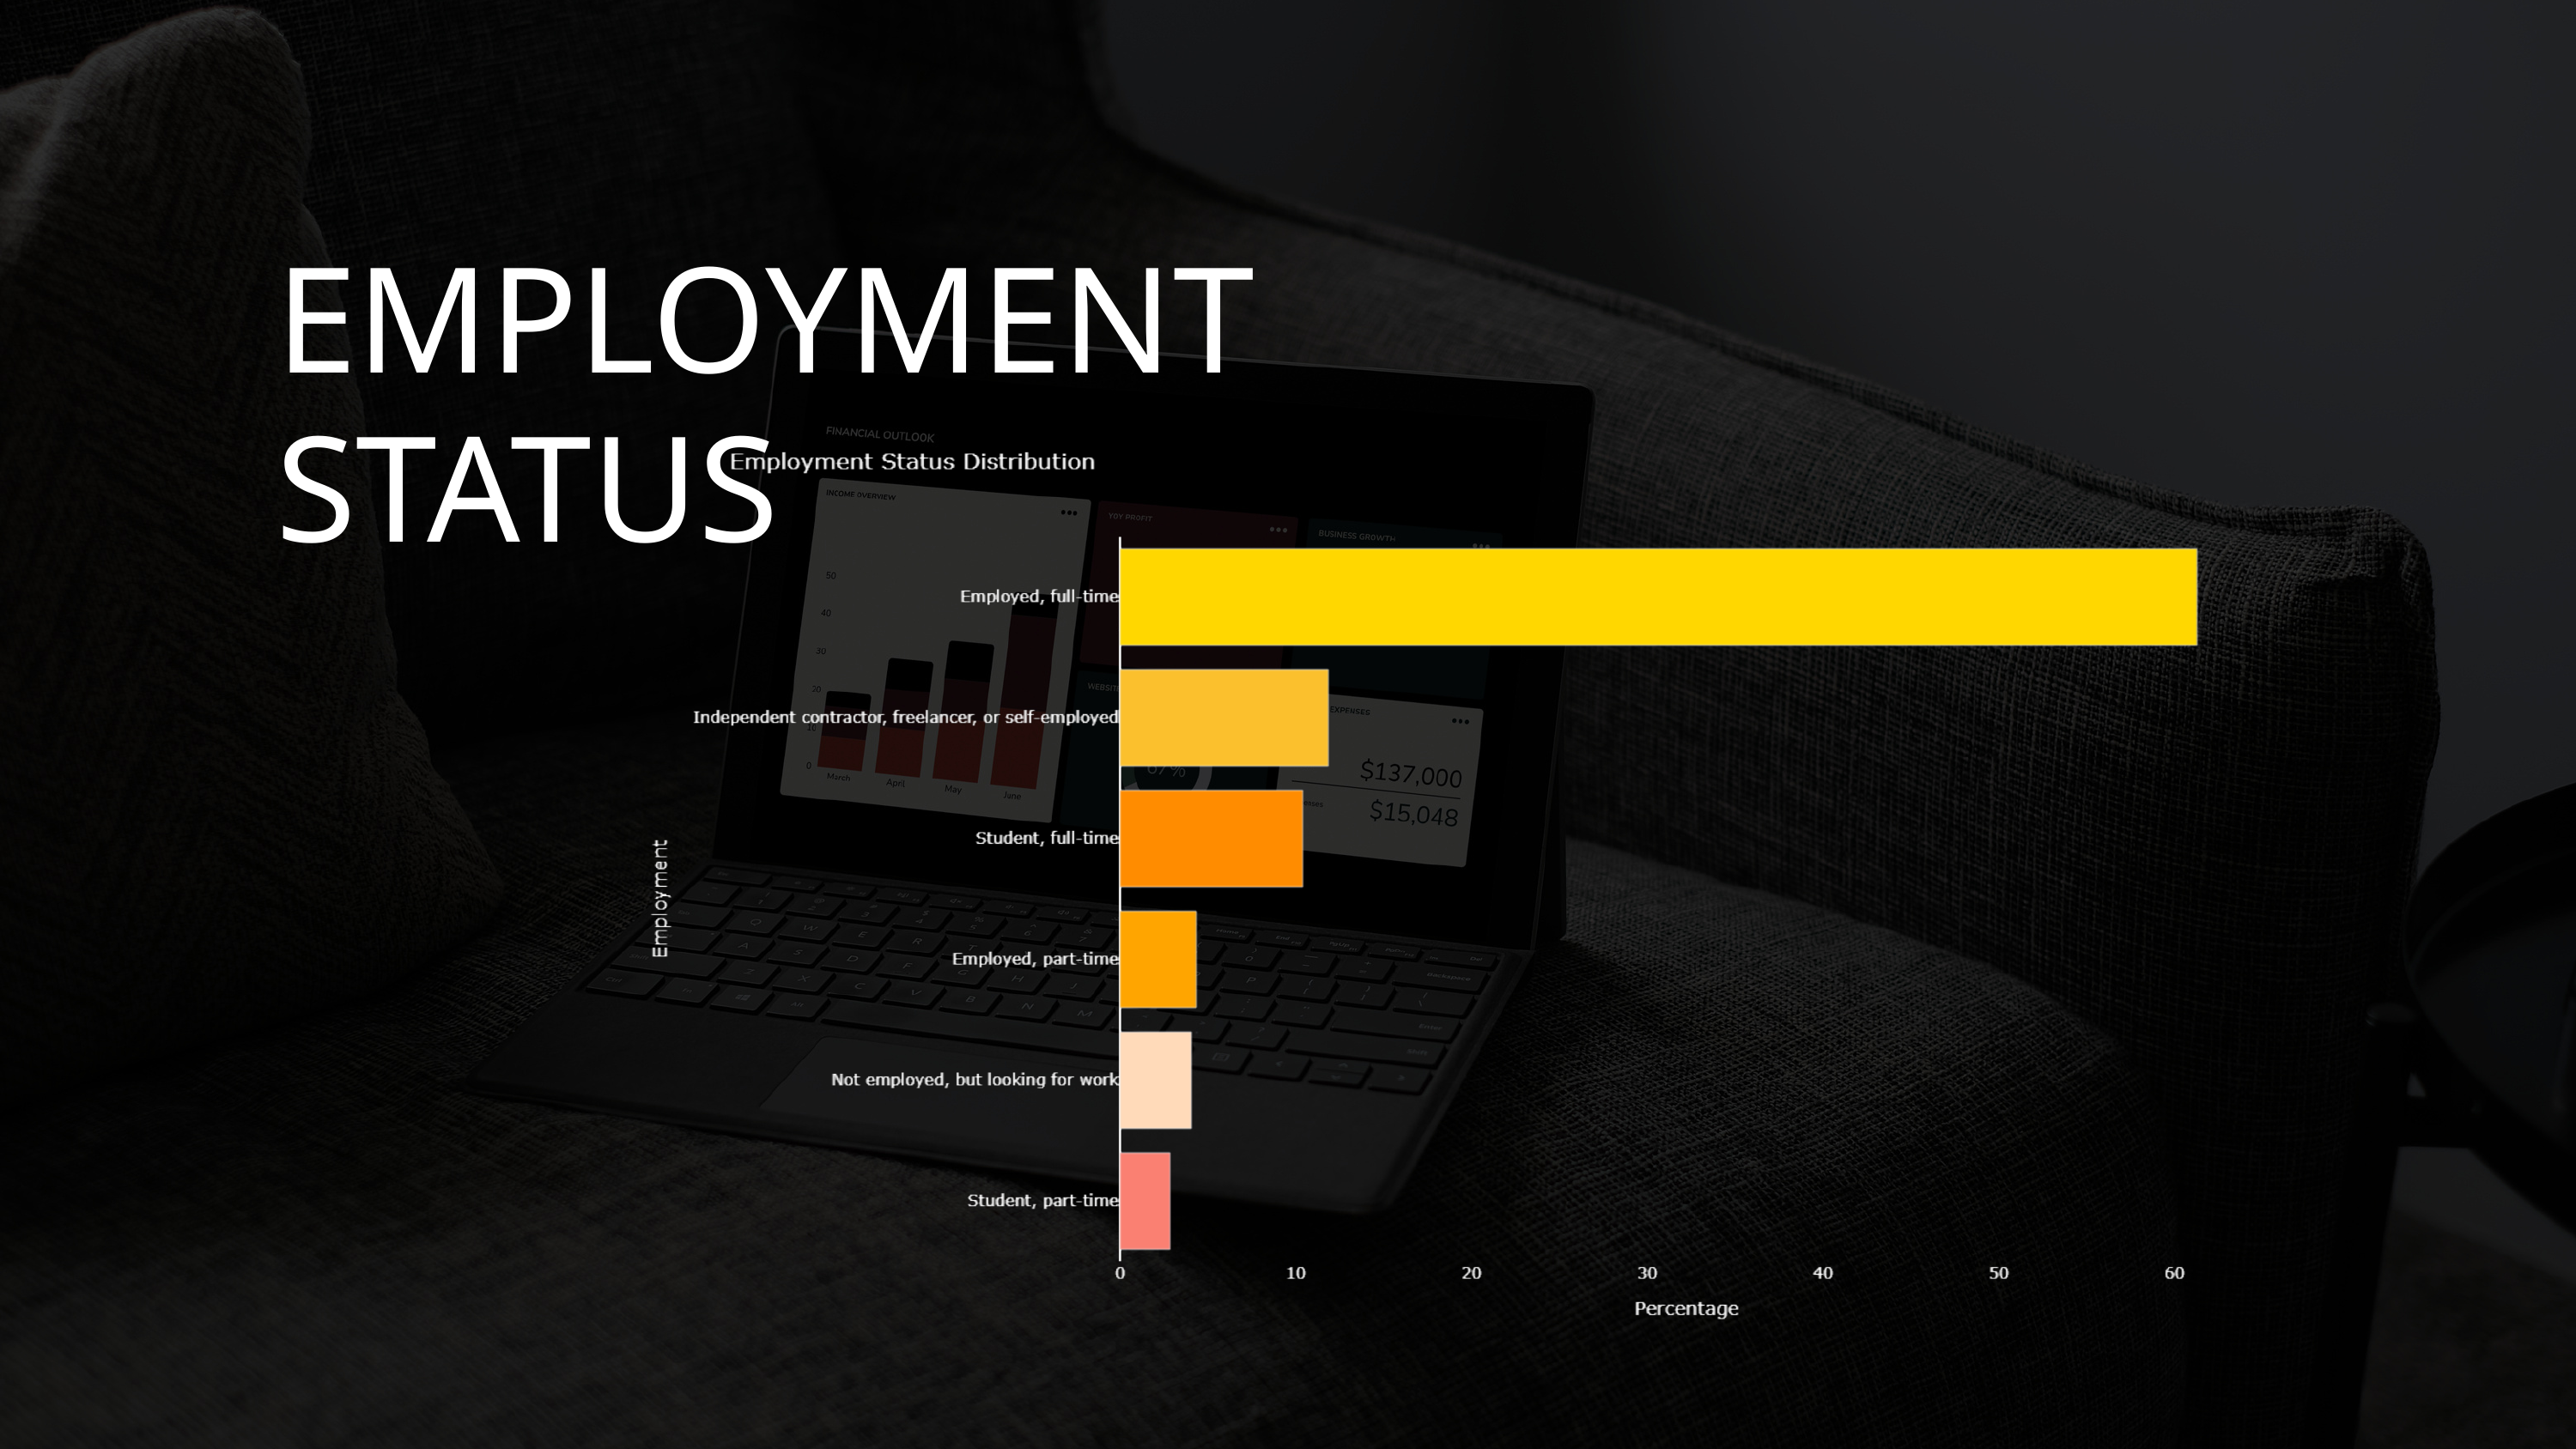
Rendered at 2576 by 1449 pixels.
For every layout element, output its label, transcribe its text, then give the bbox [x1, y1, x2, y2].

text_box EMPLOYMENT STATUS [276, 233, 1438, 571]
text_box [0, 0, 2576, 1449]
picture [643, 403, 2362, 1369]
